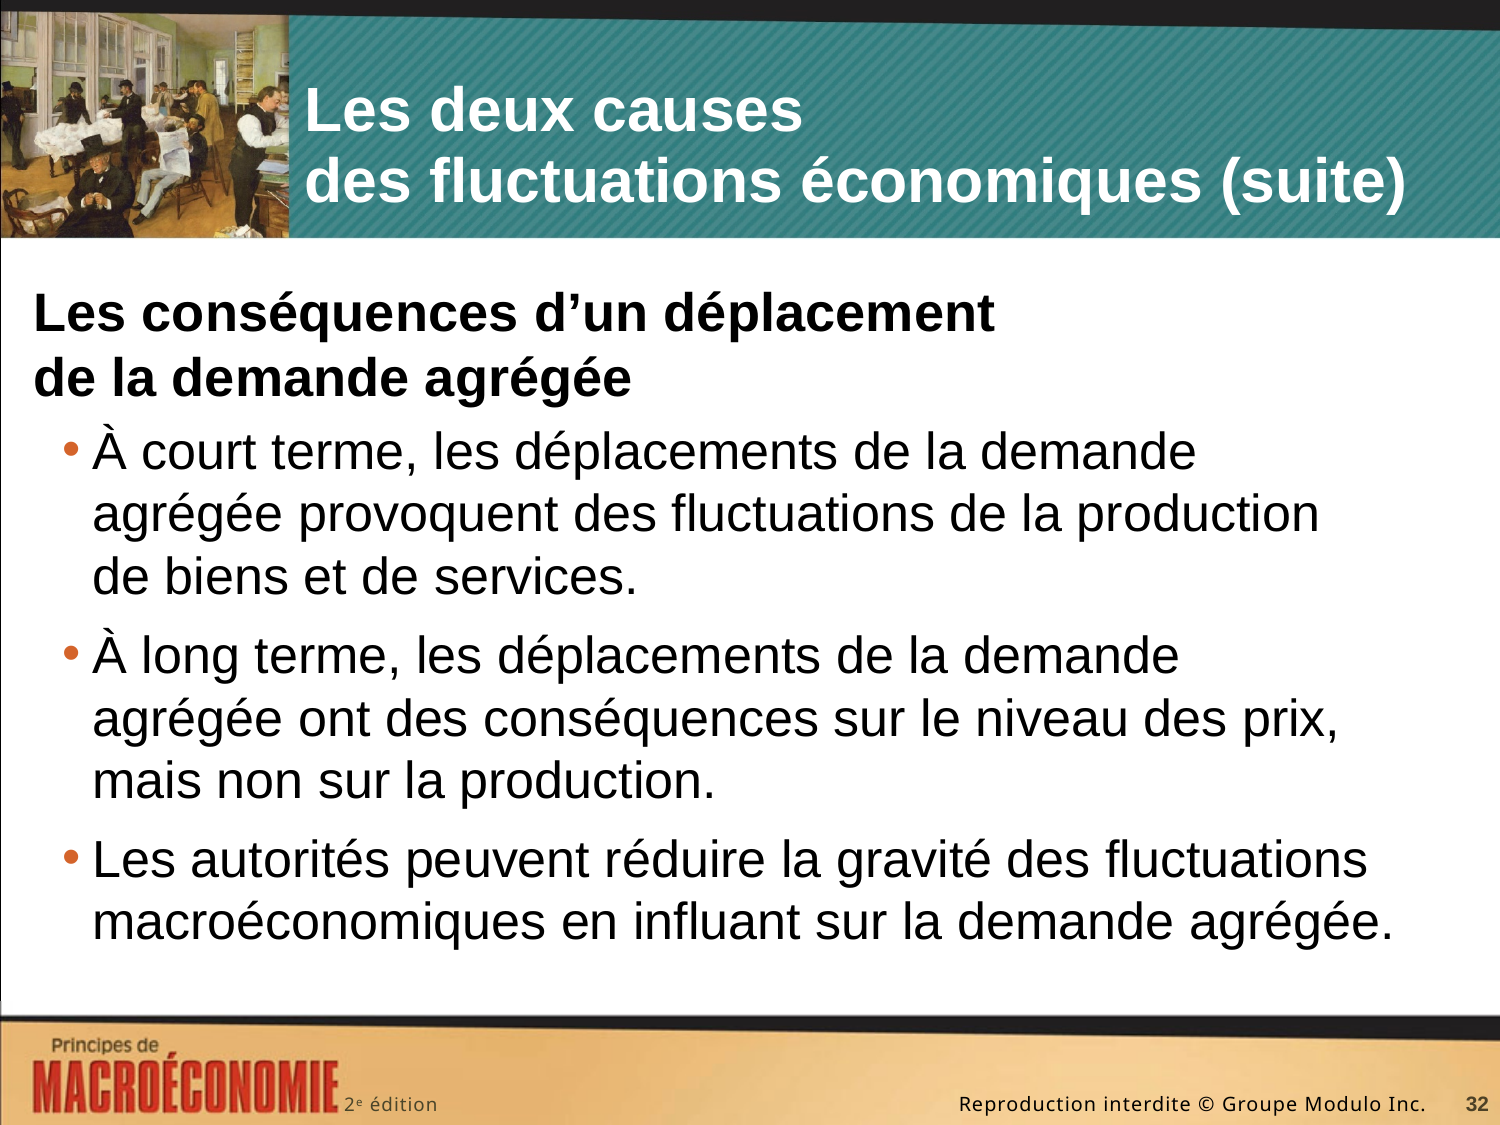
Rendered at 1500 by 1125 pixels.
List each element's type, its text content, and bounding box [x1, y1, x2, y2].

slide_number 32 [1417, 1070, 1489, 1125]
title Les deux causes des fluctuations économiques (suite) [304, 32, 1431, 223]
list Les conséquences d’un déplacement de la demande agrégée À court terme, les déplacements de la demande agrégée provoquent des fluctuations de la production de biens et de services. À long terme, les déplacements de la demande agrégée ont des conséquences sur le niveau des prix, mais non sur la production. Les autorités peuvent réduire la gravité des fluctuations macroéconomiques en influant sur la demande agrégée. [17, 269, 1463, 1000]
picture [0, 0, 1500, 1125]
picture [1412, 1102, 1417, 1110]
